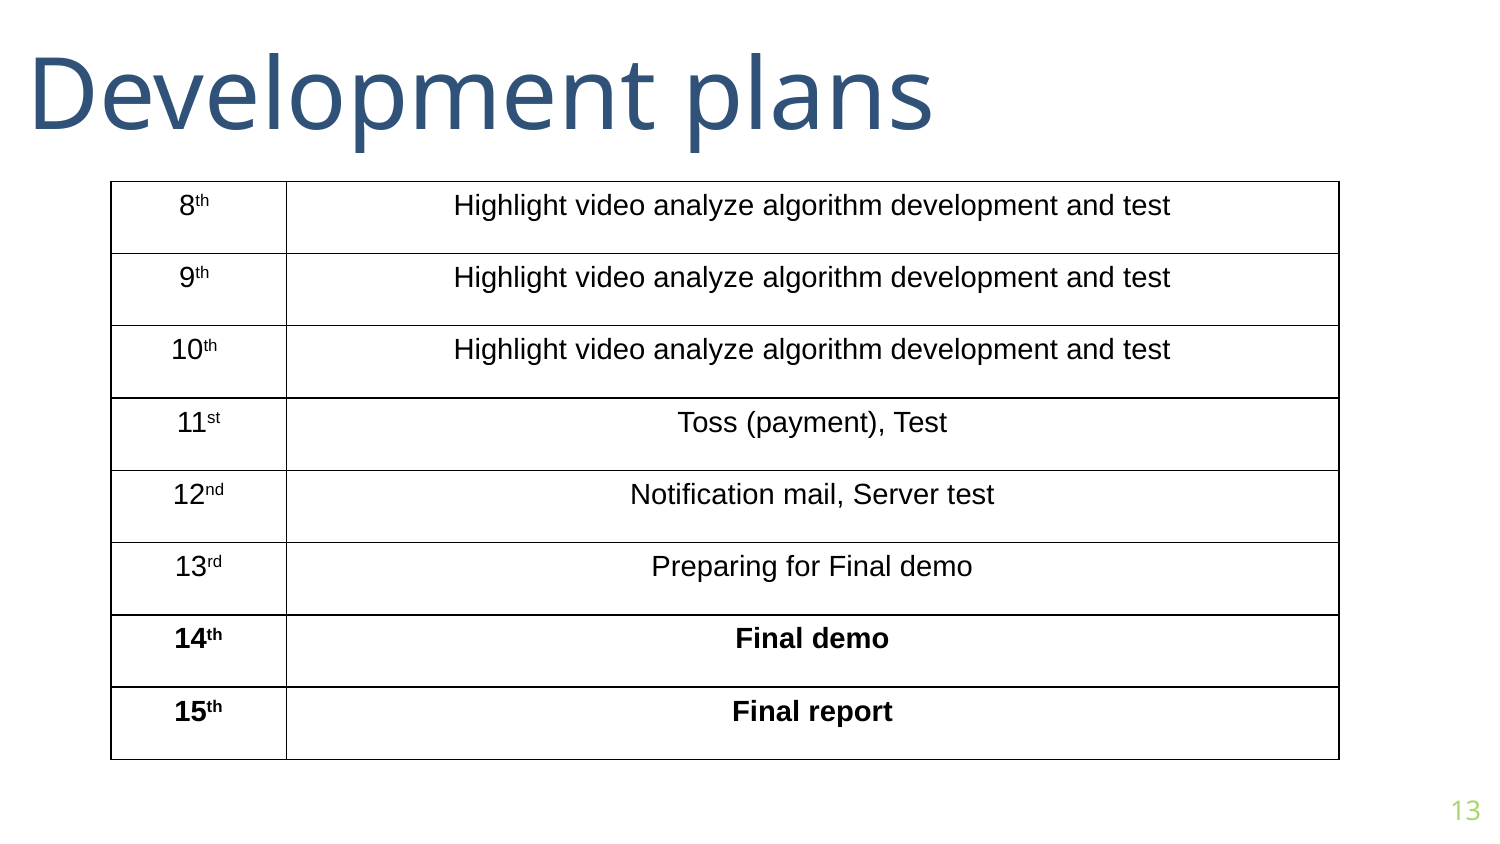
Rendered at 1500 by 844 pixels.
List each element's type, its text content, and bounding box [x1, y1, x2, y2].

table_cell 10th [112, 326, 286, 397]
table_header 8th [112, 182, 286, 253]
slide_number 13 [1391, 779, 1482, 844]
table_cell 9th [112, 254, 286, 325]
table_cell Highlight video analyze algorithm development and test [287, 326, 1338, 397]
table_cell Notification mail, Server test [287, 471, 1338, 542]
table_cell 15th [112, 688, 286, 759]
table_header Highlight video analyze algorithm development and test [287, 182, 1338, 253]
table_cell Final report [287, 688, 1338, 759]
table_cell Final demo [287, 616, 1338, 686]
table_cell 11st [112, 399, 286, 470]
table_cell Preparing for Final demo [287, 543, 1338, 614]
text_box Development plans [26, 8, 1060, 150]
table_cell 12nd [112, 471, 286, 542]
table_cell 13rd [112, 543, 286, 614]
table_cell Highlight video analyze algorithm development and test [287, 254, 1338, 325]
table_cell 14th [112, 616, 286, 686]
table_cell Toss (payment), Test [287, 399, 1338, 470]
